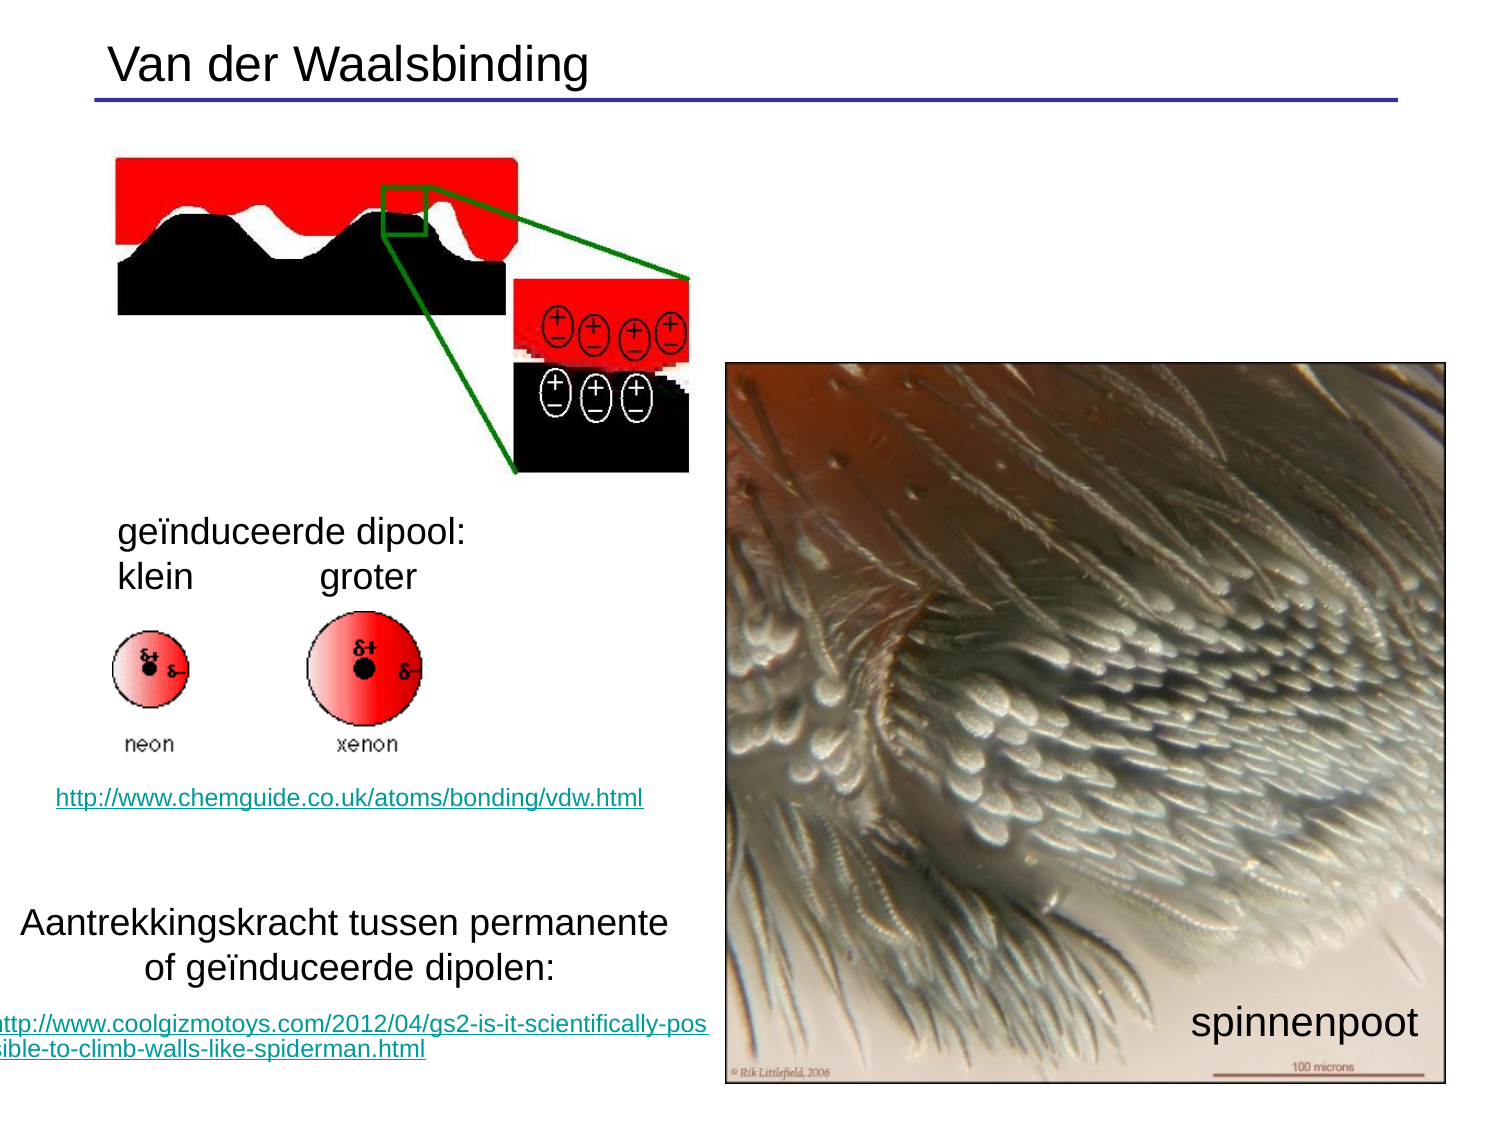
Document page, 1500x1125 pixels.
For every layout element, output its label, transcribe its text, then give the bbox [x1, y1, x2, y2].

picture [724, 362, 1446, 1084]
picture [109, 149, 701, 488]
text_box http://www.chemguide.co.uk/atoms/bonding/vdw.html [0, 774, 719, 849]
text_box Van der Waalsbinding [93, 11, 1411, 112]
picture [112, 611, 428, 763]
text_box geïnduceerde dipool: klein groter [102, 499, 482, 604]
text_box Aantrekkingskracht tussen permanente of geïnduceerde dipolen: http://www.coolgizmotoys.com/2012/04/gs2-is-it-scientifically-possible-to-climb-walls-like-spiderman.html [0, 890, 719, 1080]
